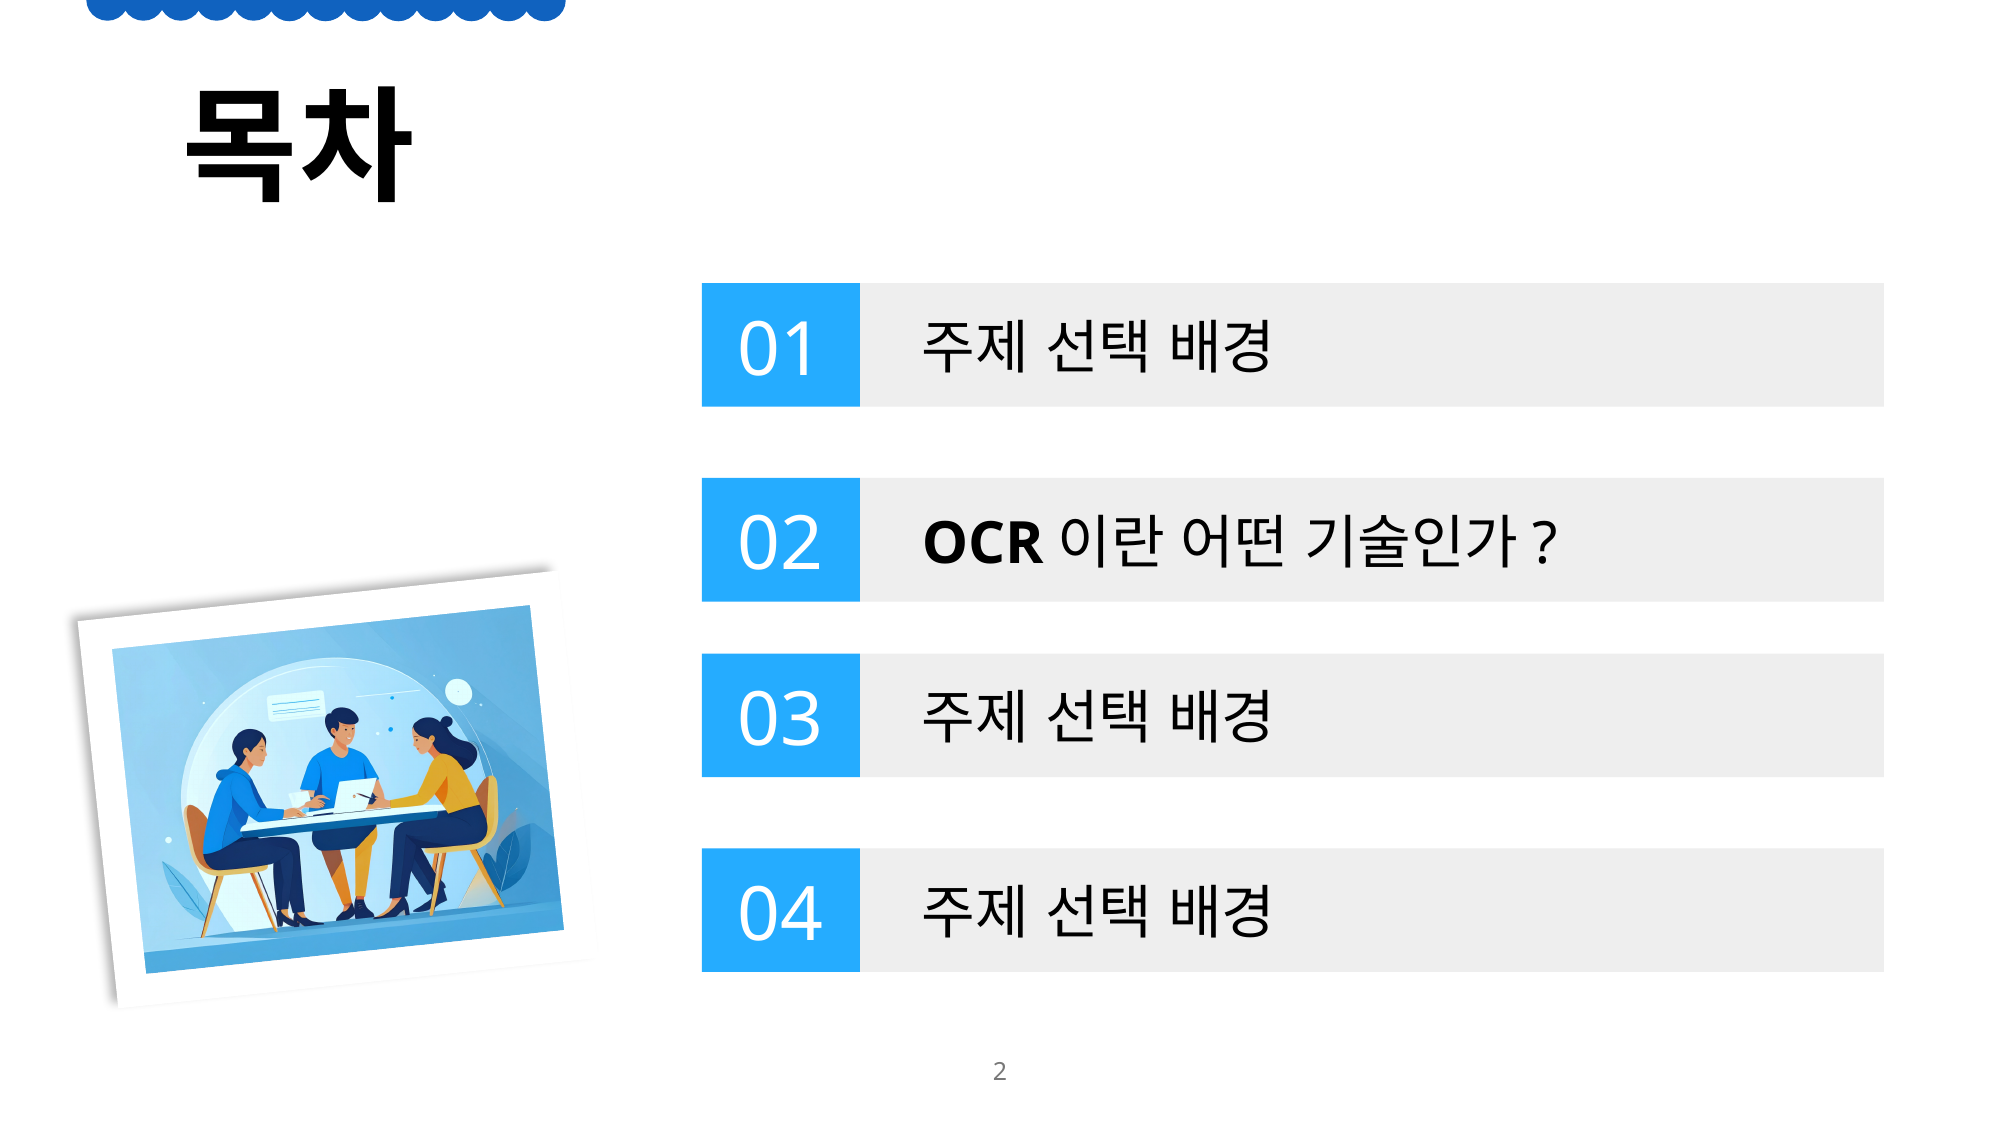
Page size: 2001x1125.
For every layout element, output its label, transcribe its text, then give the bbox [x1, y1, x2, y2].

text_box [85, 0, 567, 22]
text_box 목차 [182, 77, 451, 217]
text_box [701, 847, 1885, 973]
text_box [701, 477, 1885, 603]
picture [113, 606, 563, 973]
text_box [701, 282, 1885, 408]
slide_number 1 [774, 1042, 1225, 1103]
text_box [701, 652, 1885, 778]
